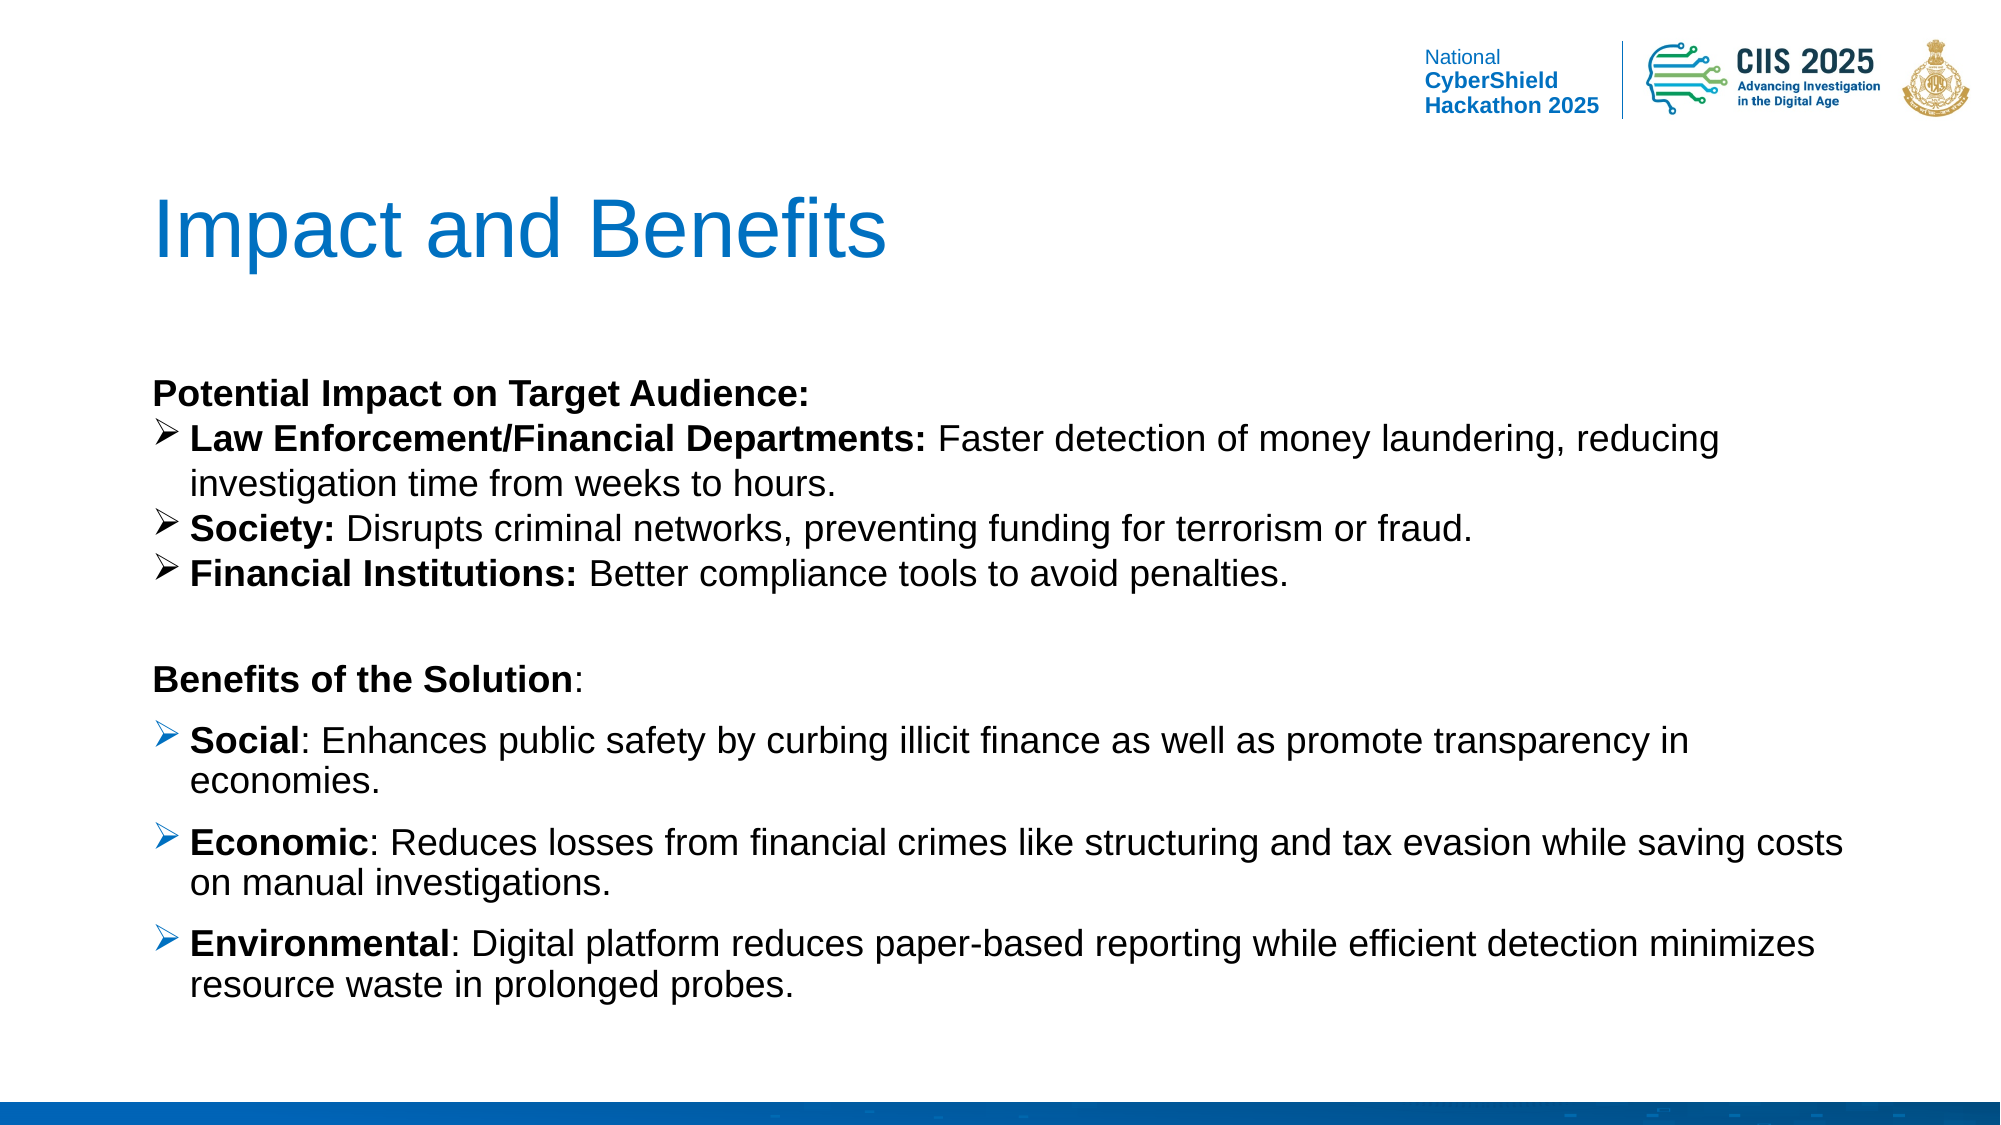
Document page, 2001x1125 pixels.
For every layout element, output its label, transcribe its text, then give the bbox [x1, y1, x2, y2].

picture [1634, 29, 1981, 124]
list Potential Impact on Target Audience: Law Enforcement/Financial Departments: Faster detection of money laundering, reducing investigation time from weeks to hours. Society: Disrupts criminal networks, preventing funding for terrorism or fraud. Financial Institutions: Better compliance tools to avoid penalties. Benefits of the Solution: Social: Enhances public safety by curbing illicit finance as well as promote transparency in economies. Economic: Reduces losses from financial crimes like structuring and tax evasion while saving costs on manual investigations. Environmental: Digital platform reduces paper-based reporting while efficient detection minimizes resource waste in prolonged probes. [137, 338, 1863, 1053]
title Impact and Benefits [137, 121, 1507, 338]
picture [0, 1102, 2000, 1125]
